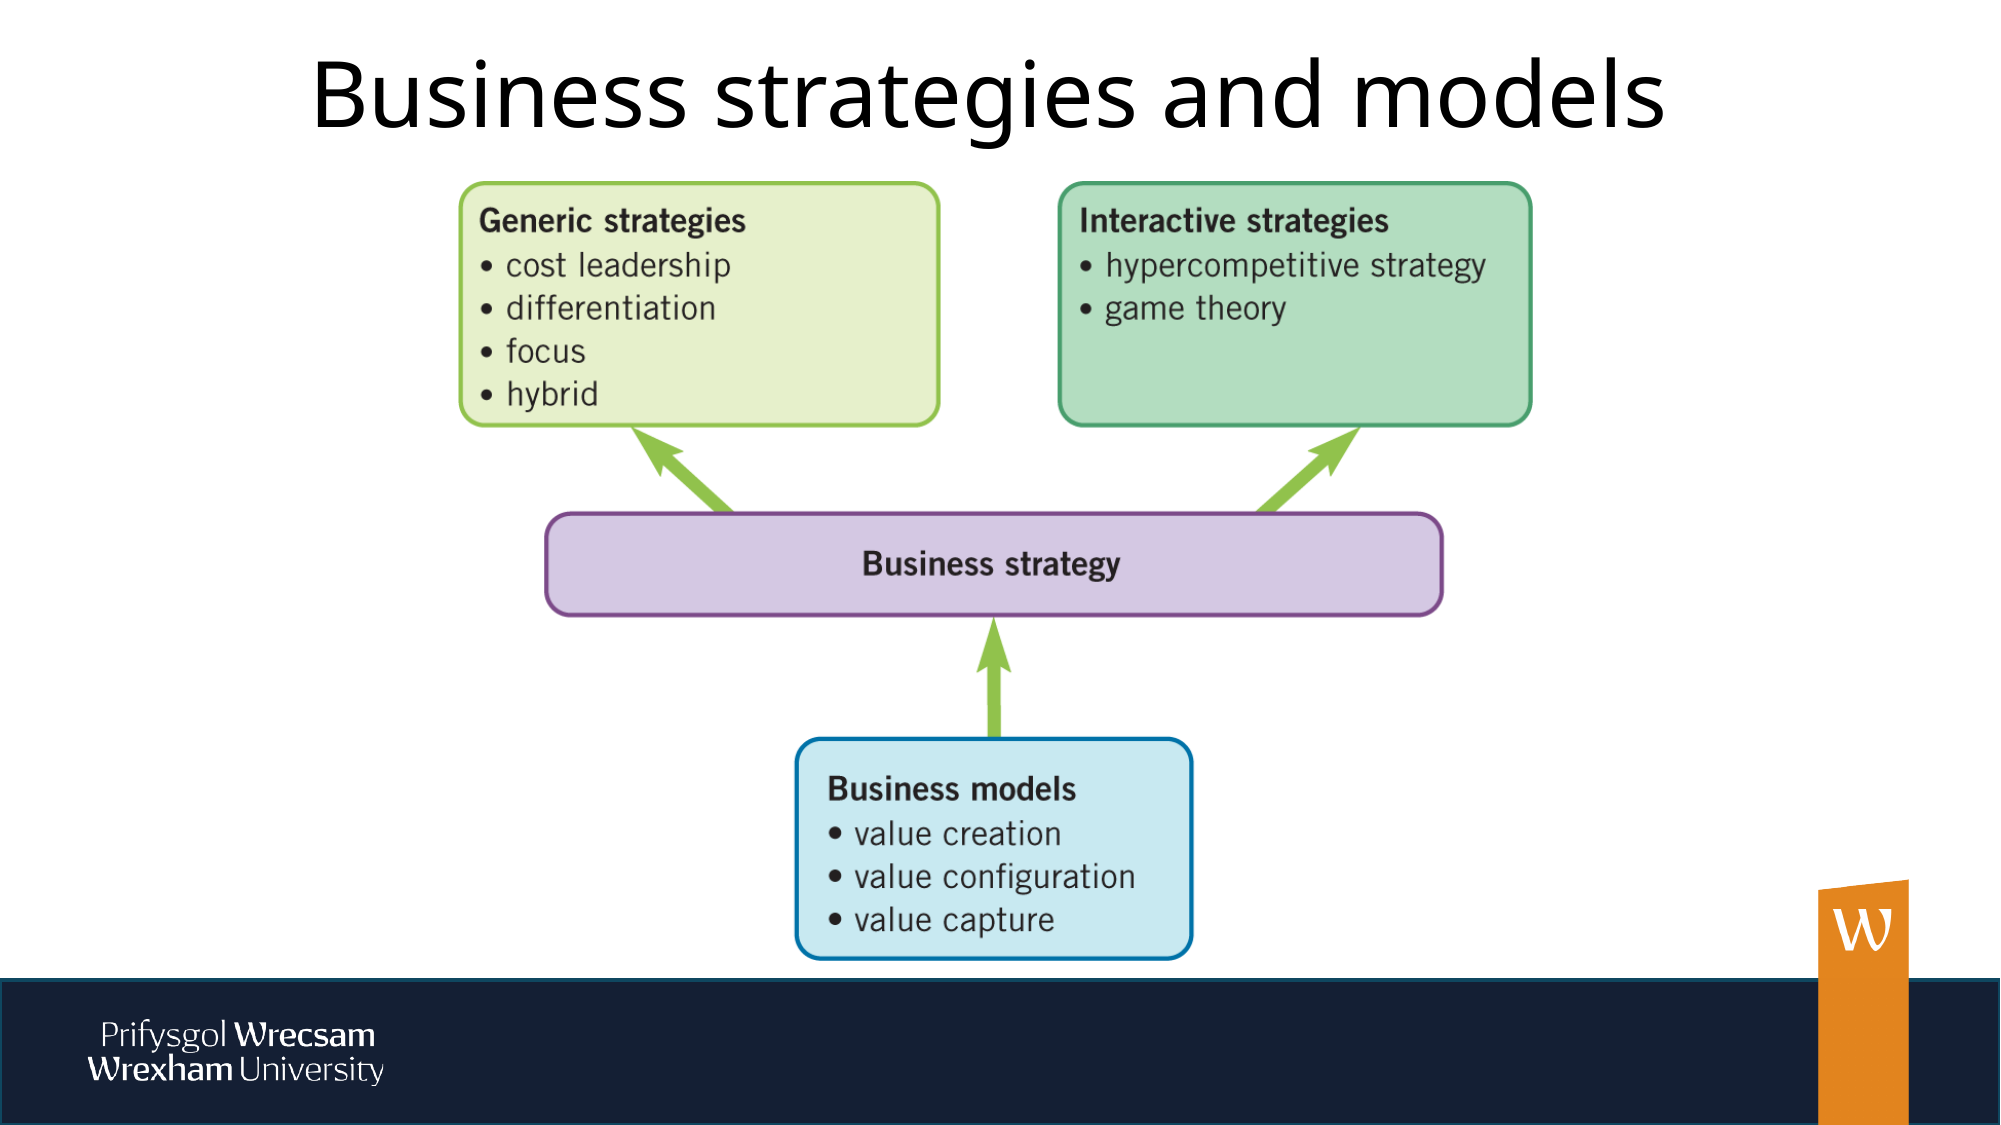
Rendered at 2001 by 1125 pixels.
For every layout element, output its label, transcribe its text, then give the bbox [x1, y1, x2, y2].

picture [457, 181, 1534, 962]
picture [87, 1019, 384, 1086]
text_box [0, 978, 1817, 1125]
picture [1817, 879, 1909, 1125]
title Business strategies and models [138, 0, 1864, 207]
text_box [1909, 978, 2000, 1125]
